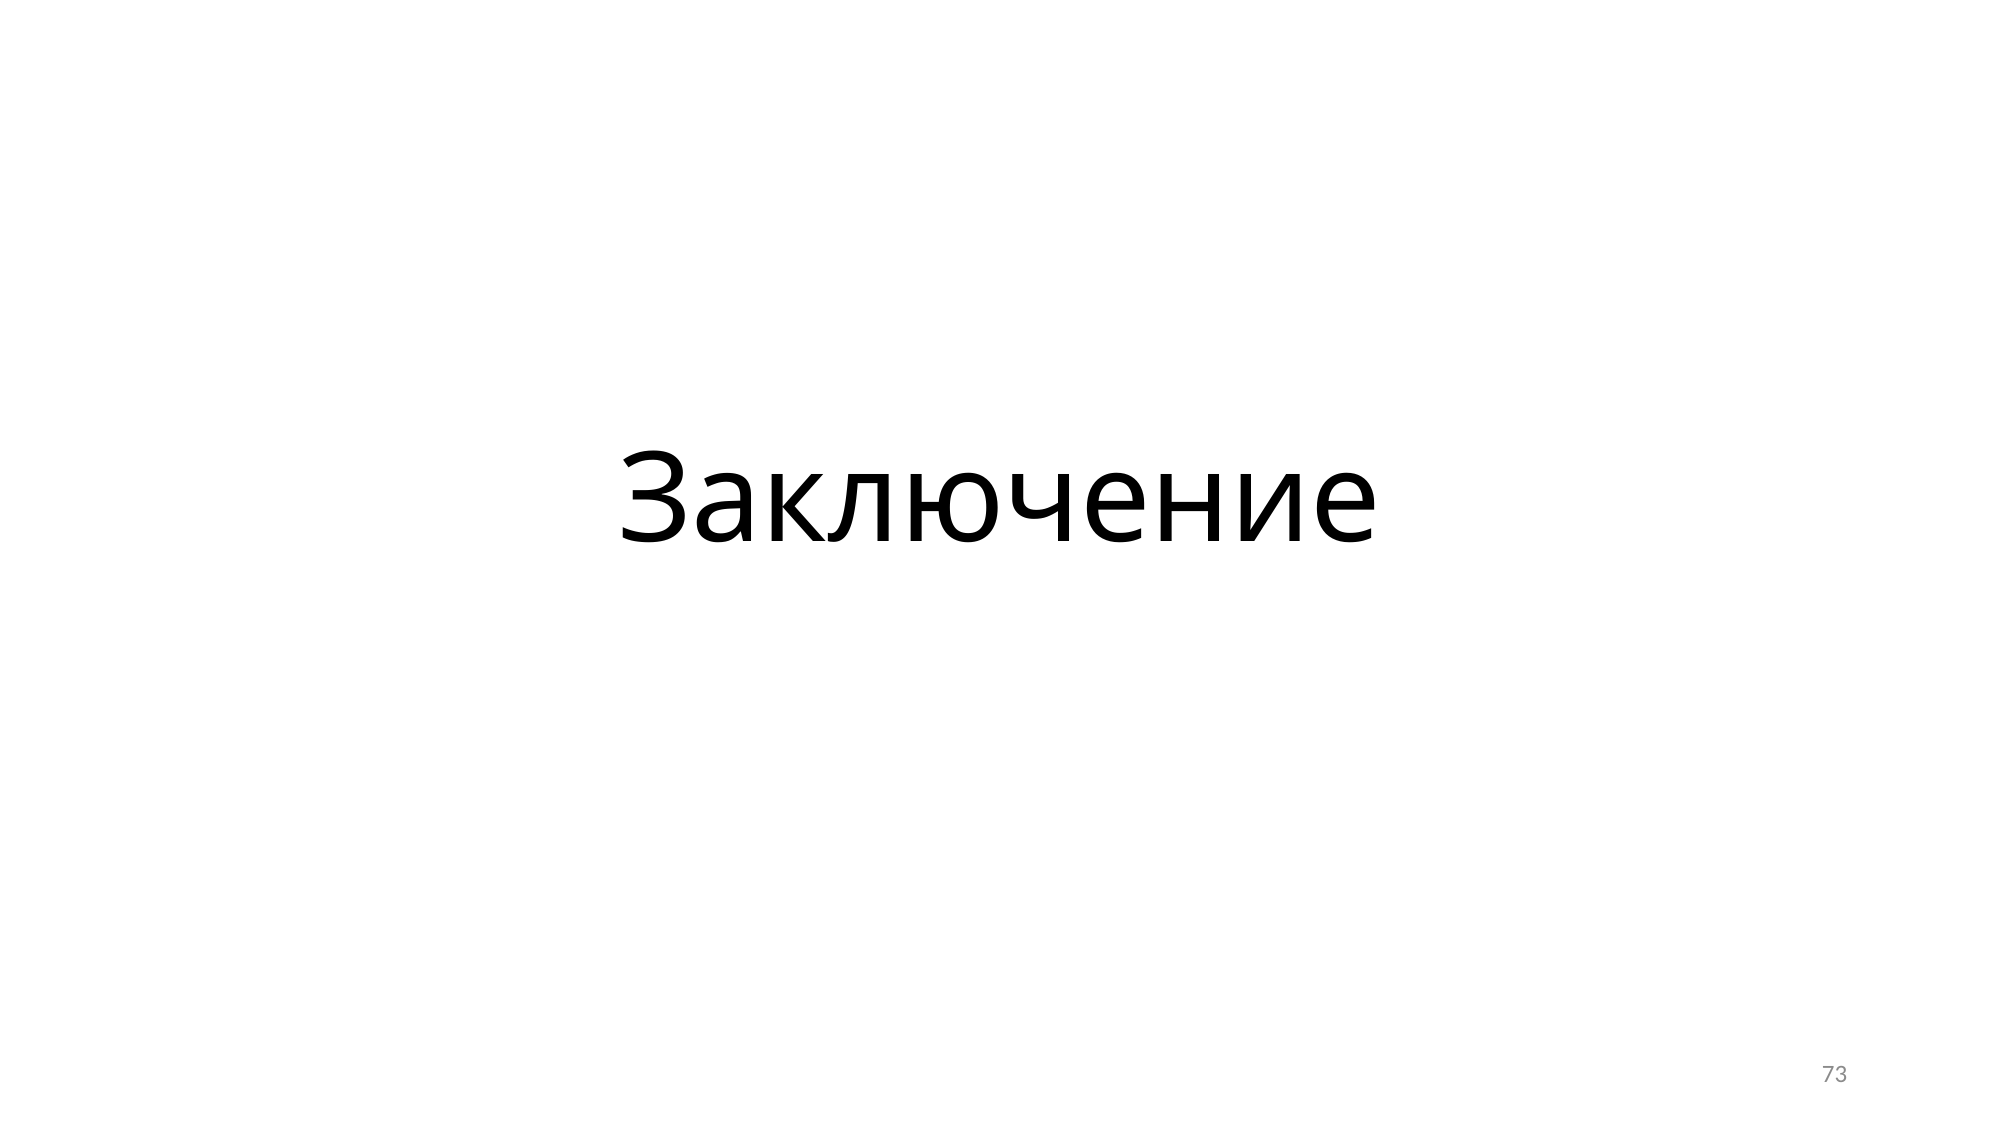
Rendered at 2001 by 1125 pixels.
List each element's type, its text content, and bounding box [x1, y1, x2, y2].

slide_number 73 [1412, 1042, 1863, 1103]
title Заключение [249, 184, 1750, 576]
